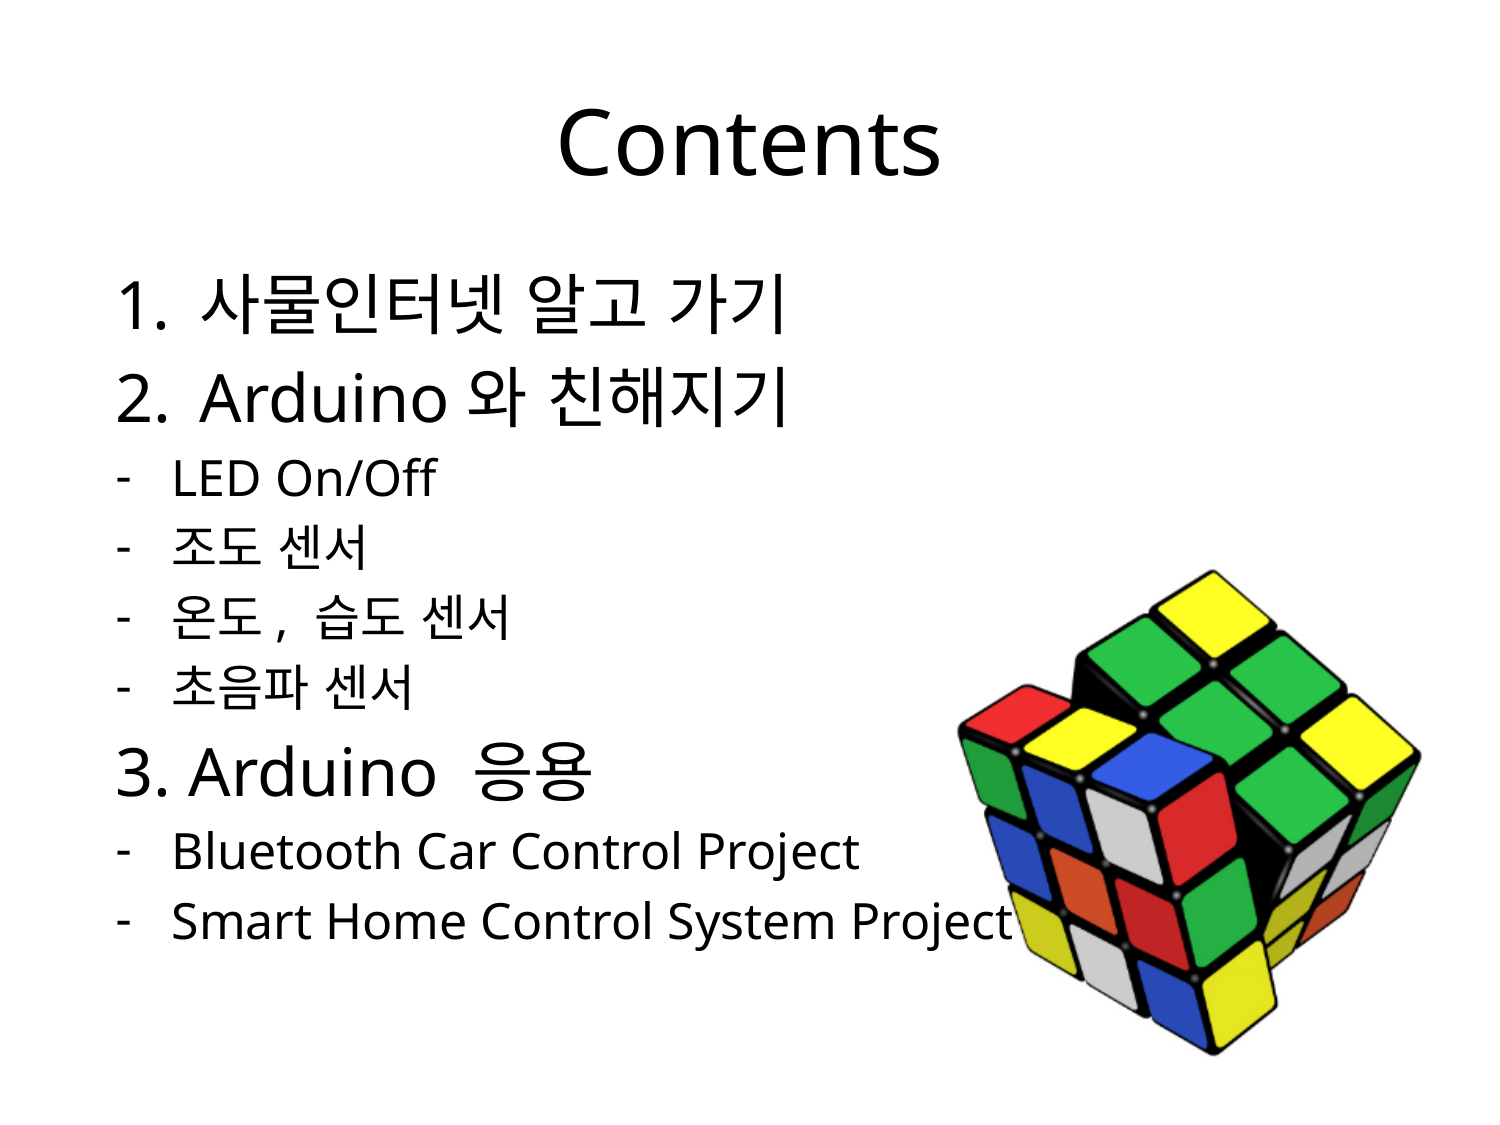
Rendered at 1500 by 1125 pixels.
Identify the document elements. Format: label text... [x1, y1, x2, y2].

title Contents [75, 45, 1425, 233]
list 사물인터넷 알고 가기 Arduino와 친해지기 LED On/Off 조도 센서 온도, 습도 센서 초음파 센서 3. Arduino 응용 Bluetooth Car Control Project Smart Home Control System Project [100, 255, 1451, 998]
picture [950, 562, 1428, 1062]
